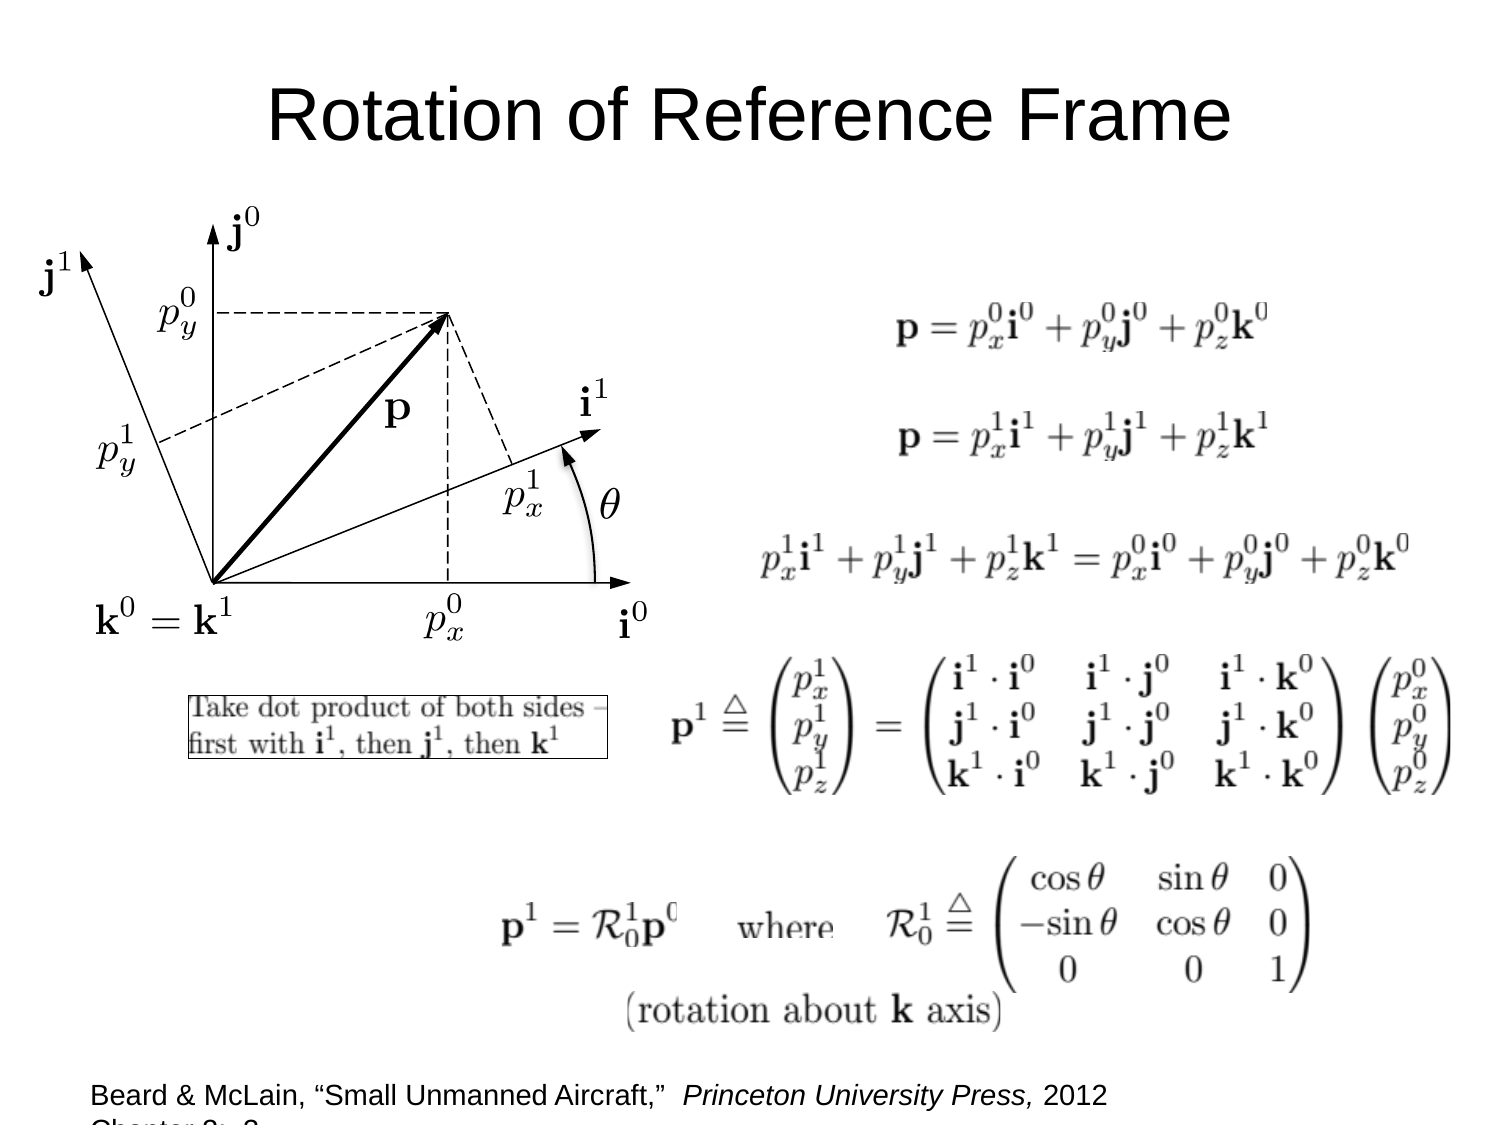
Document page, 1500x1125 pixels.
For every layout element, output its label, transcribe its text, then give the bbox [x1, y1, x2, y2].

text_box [0, 204, 649, 881]
picture [627, 856, 1310, 1032]
title Rotation of Reference Frame [74, 44, 1426, 177]
picture [898, 410, 1268, 462]
picture [736, 910, 834, 939]
picture [895, 301, 1268, 353]
picture [760, 533, 1409, 585]
picture [188, 695, 608, 759]
picture [501, 902, 677, 947]
picture [671, 654, 1451, 795]
